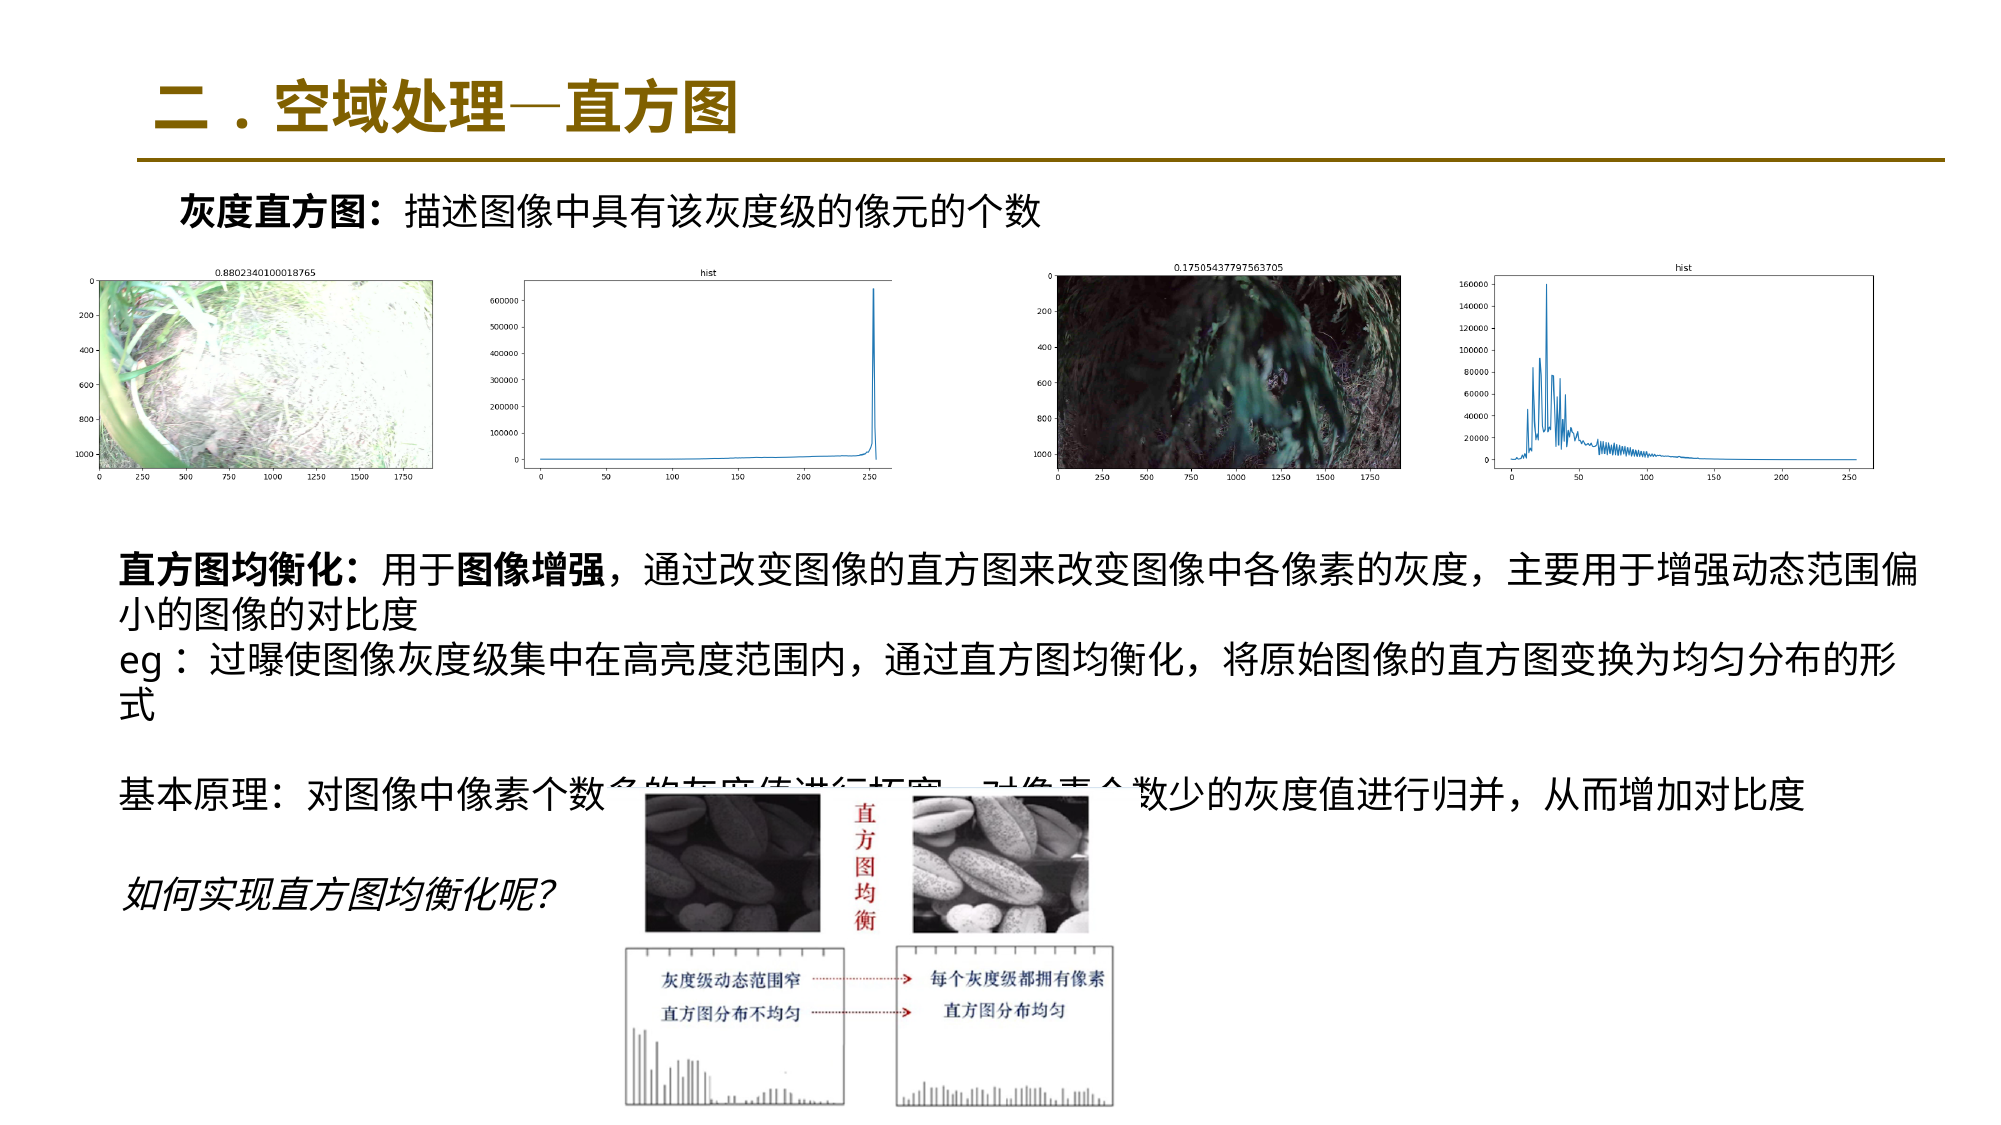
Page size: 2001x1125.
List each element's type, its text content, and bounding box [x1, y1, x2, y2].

picture [74, 259, 892, 485]
picture [1034, 255, 1878, 485]
text_box 灰度直方图：描述图像中具有该灰度级的像元的个数 [164, 180, 1283, 241]
text_box 直方图均衡化：用于图像增强，通过改变图像的直方图来改变图像中各像素的灰度，主要用于增强动态范围偏小的图像的对比度 eg：过曝使图像灰度级集中在高亮度范围内，通过直方图均衡化，将原始图像的直方图变换为均匀分布的形式 基本原理：对图像中像素个数多的灰度值进行拓宽，对像素个数少的灰度值进行归并，从而增加对比度 [104, 538, 1945, 824]
text_box 如何实现直方图均衡化呢？ [106, 863, 587, 923]
picture [607, 787, 1141, 1125]
title 二.空域处理—直方图 [137, 59, 1863, 158]
